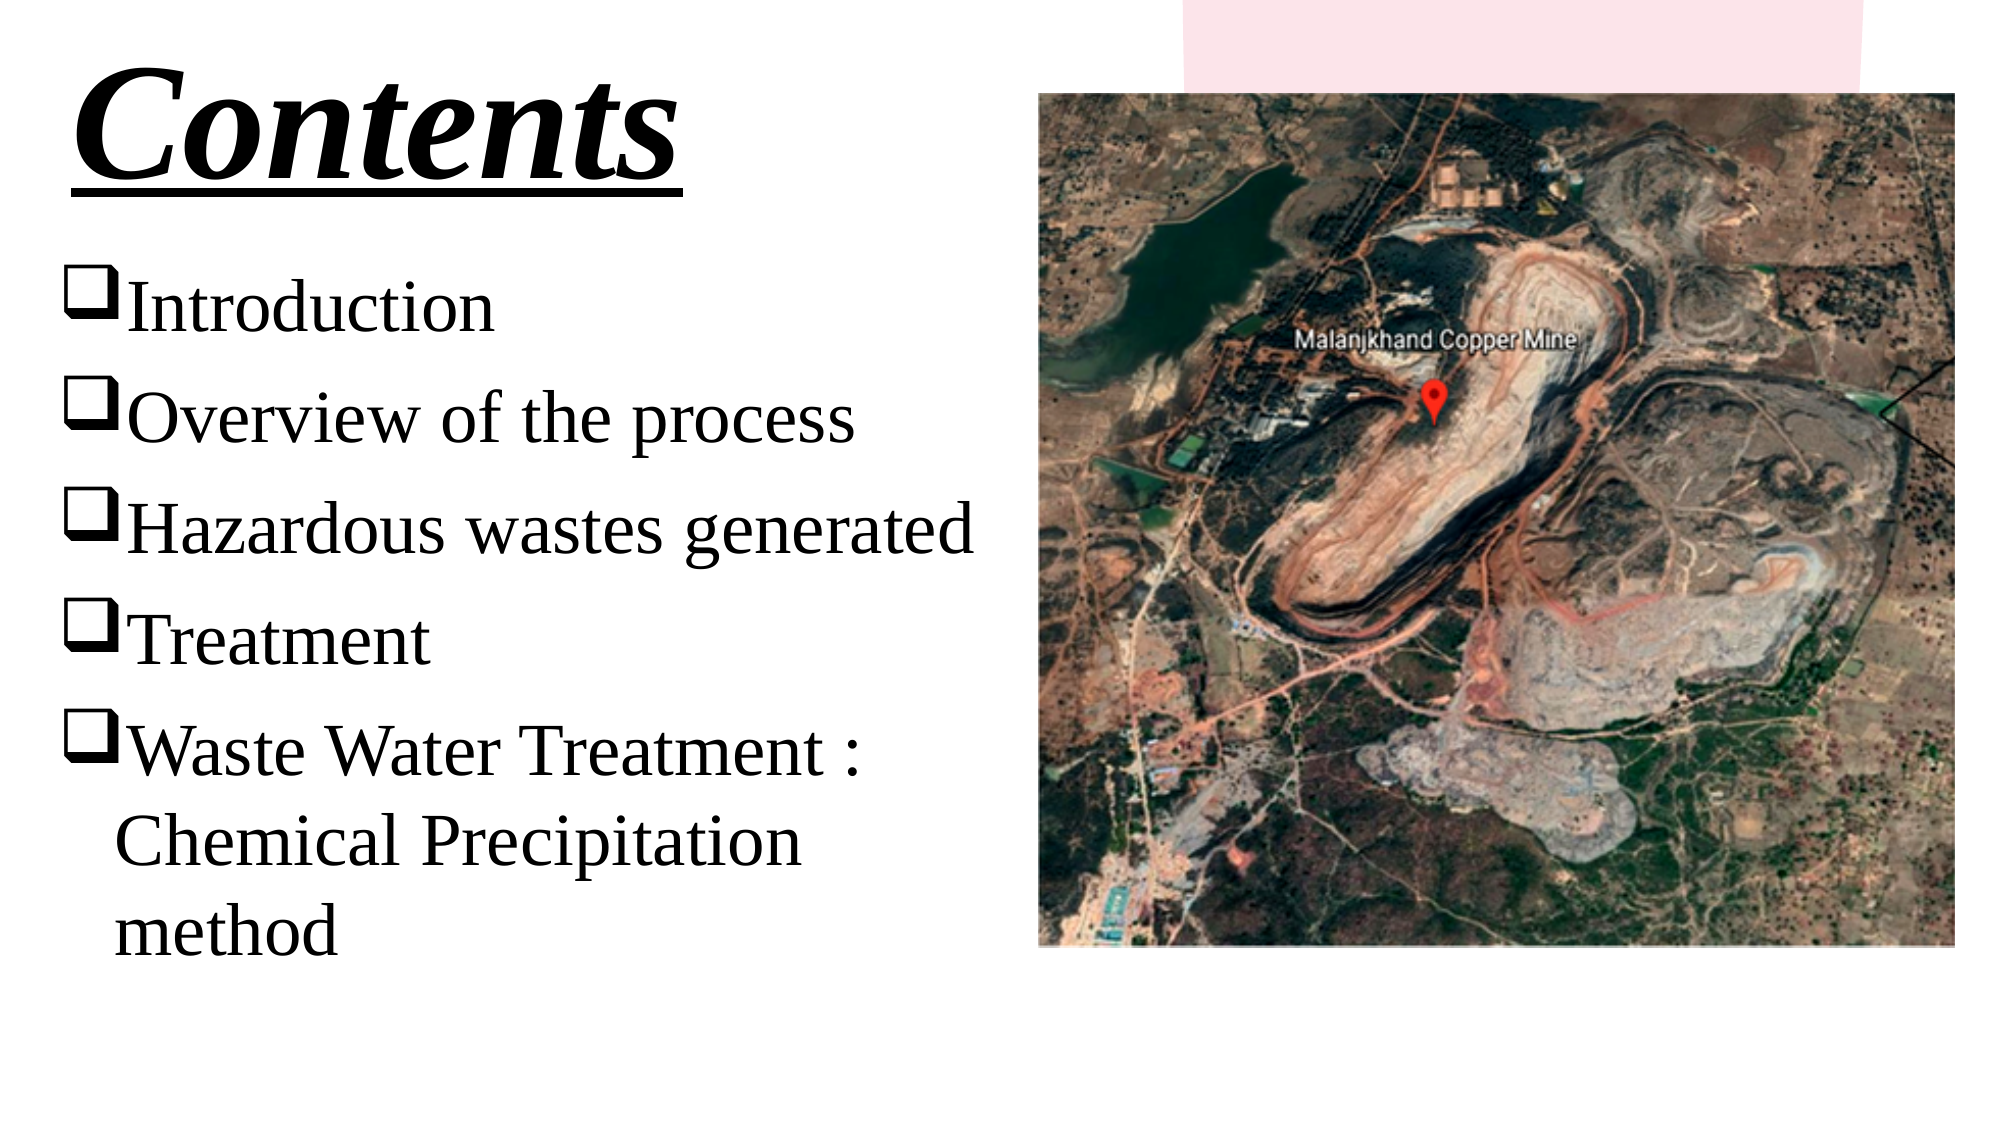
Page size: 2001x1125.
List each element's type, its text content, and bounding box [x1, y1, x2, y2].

picture [1037, 92, 1955, 948]
title Contents [56, 8, 1038, 222]
list Introduction Overview of the process Hazardous wastes generated Treatment Waste Water Treatment : Chemical Precipitation method [43, 249, 1026, 1071]
